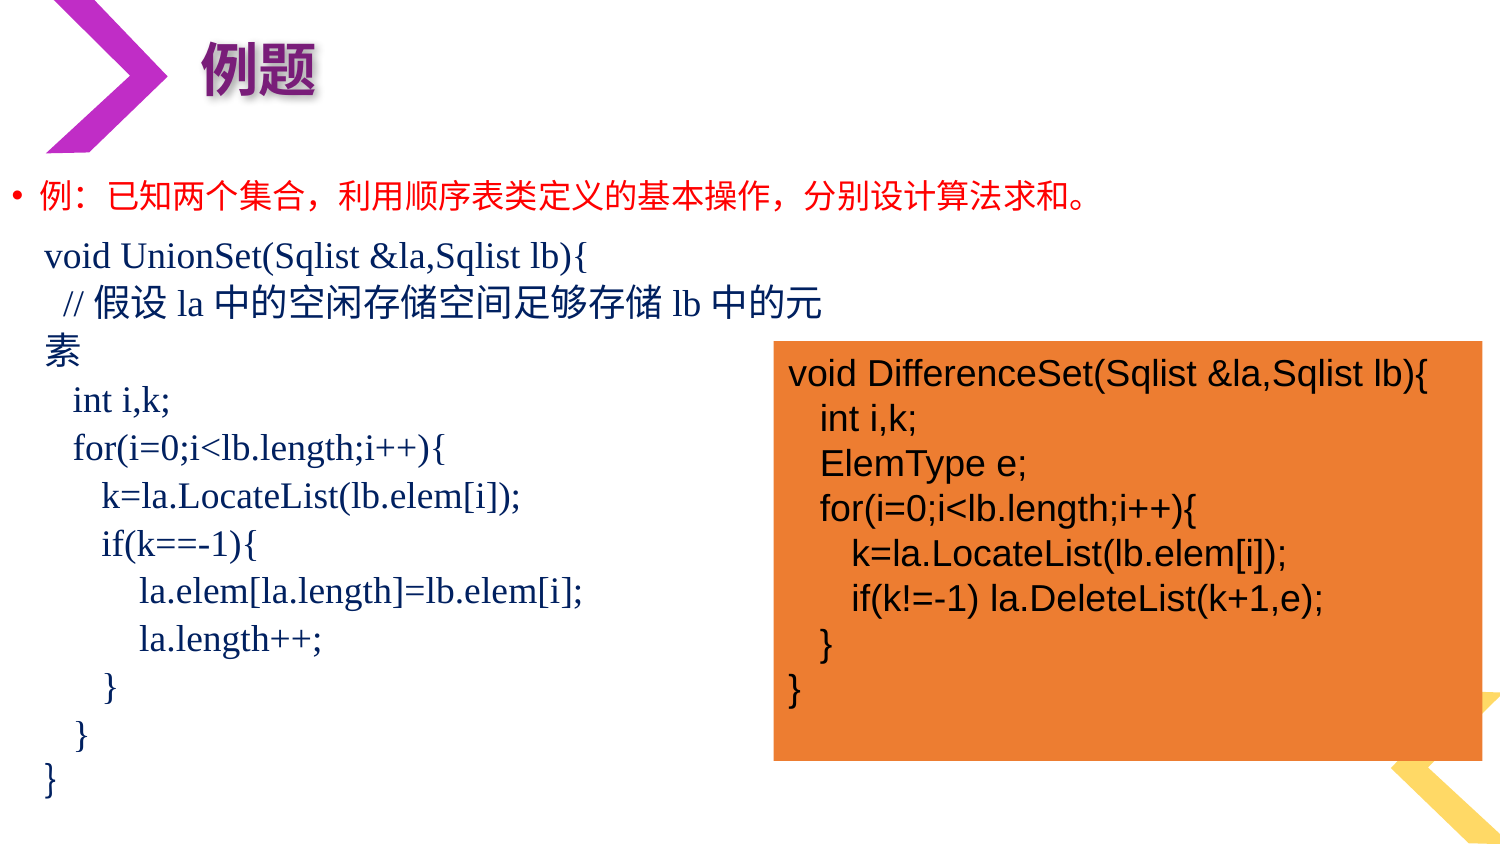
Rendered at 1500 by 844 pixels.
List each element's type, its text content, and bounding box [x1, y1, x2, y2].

list 例题 [188, 35, 1214, 111]
text_box void DifferenceSet(Sqlist &la,Sqlist lb){ int i,k; ElemType e; for(i=0;i<lb.length;i++){ k=la.LocateList(lb.elem[i]); if(k!=-1) la.DeleteList(k+1,e); } } [773, 341, 1483, 761]
text_box void UnionSet(Sqlist &la,Sqlist lb){ //假设la中的空闲存储空间足够存储lb中的元素 int i,k; for(i=0;i<lb.length;i++){ k=la.LocateList(lb.elem[i]); if(k==-1){ la.elem[la.length]=lb.elem[i]; la.length++; } } ｝ [29, 220, 857, 811]
